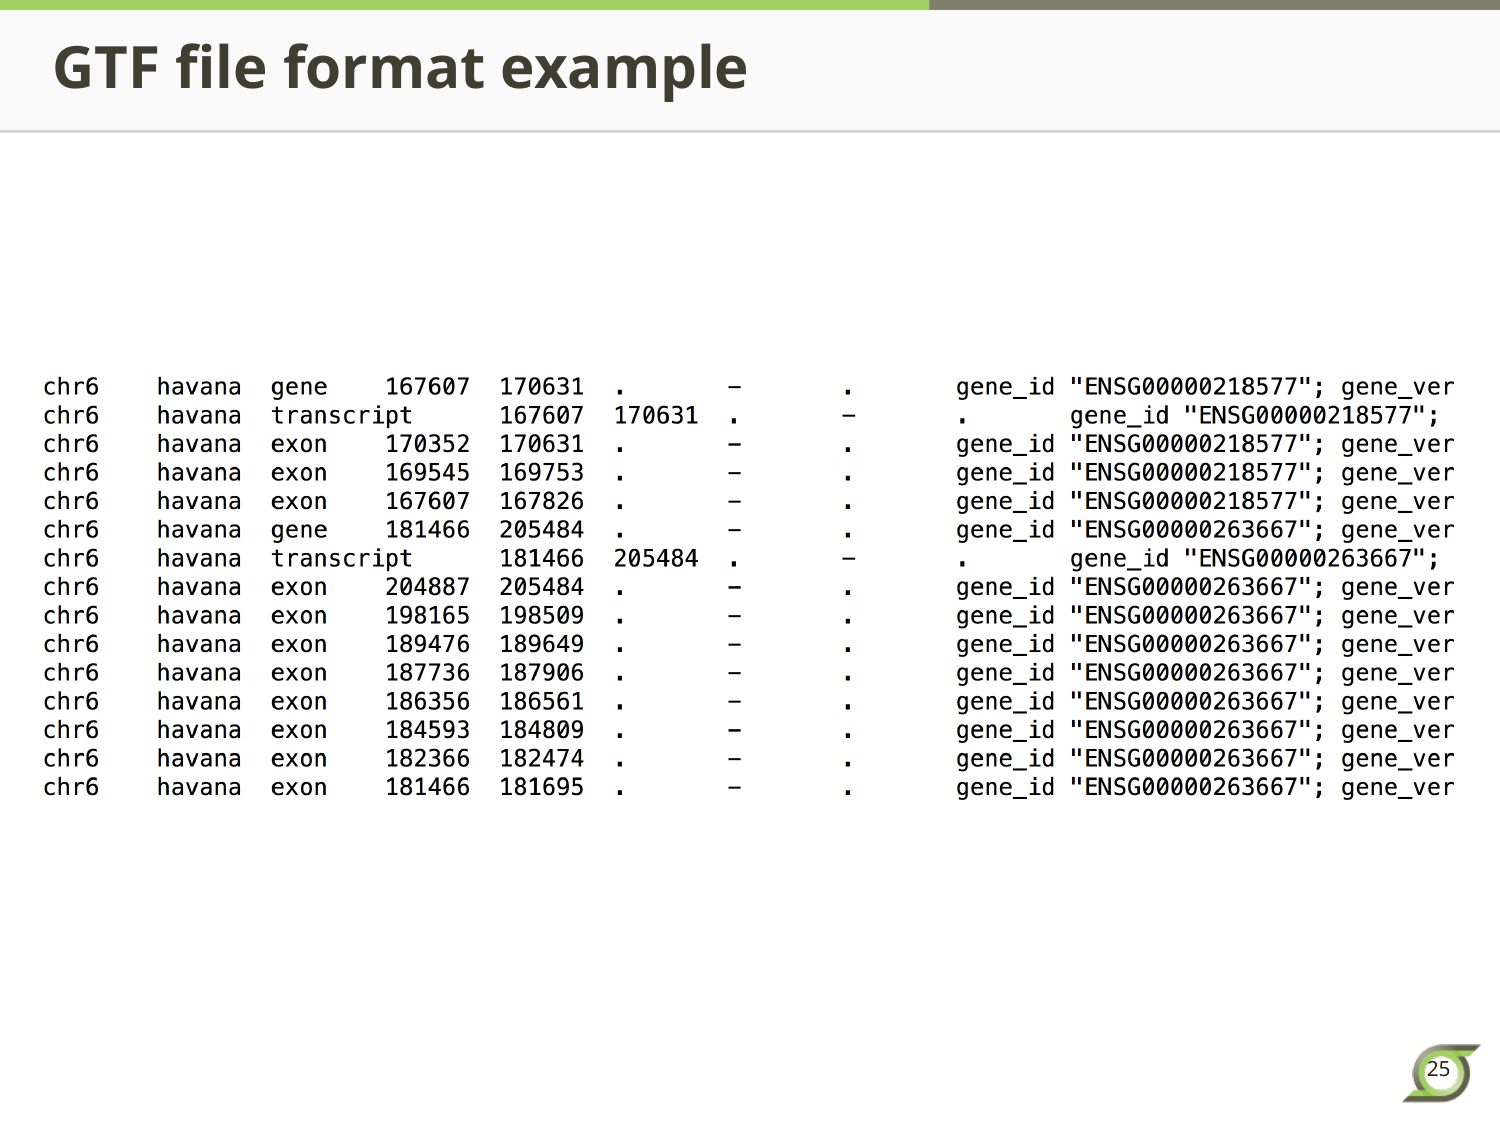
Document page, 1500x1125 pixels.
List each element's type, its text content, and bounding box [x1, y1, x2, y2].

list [36, 166, 1455, 1007]
title GTF file format example [37, 18, 1454, 112]
